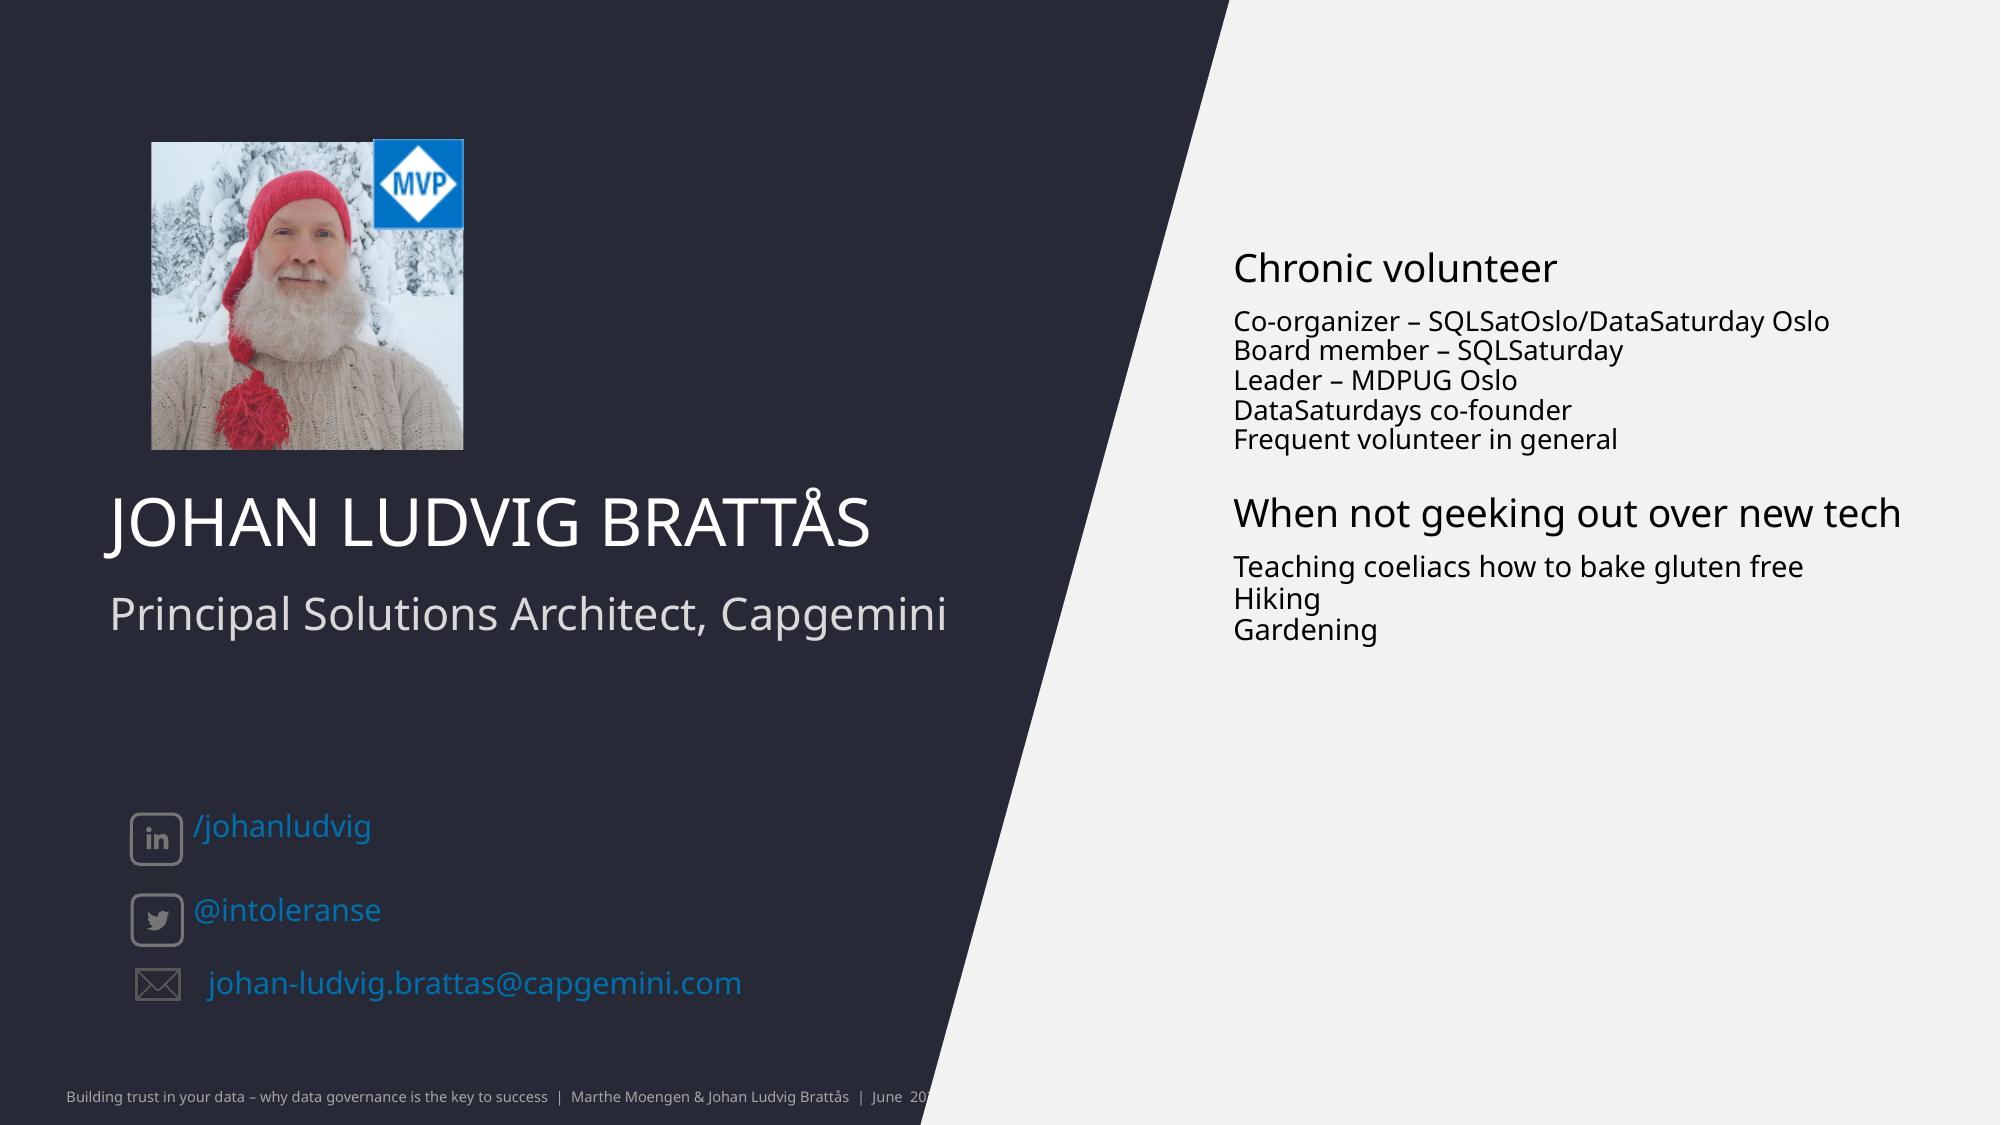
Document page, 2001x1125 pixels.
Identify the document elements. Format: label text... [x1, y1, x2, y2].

list When not geeking out over new tech [1233, 493, 2000, 553]
picture [130, 956, 186, 1013]
title Johan Ludvig Brattås [109, 458, 1003, 562]
list Co-organizer – SQLSatOslo/DataSaturday Oslo Board member – SQLSaturday Leader – MDPUG Oslo DataSaturdays co-founder Frequent volunteer in general [1233, 307, 1918, 457]
list /johanludvig [192, 807, 420, 865]
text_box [132, 895, 183, 946]
list Principal Solutions Architect, Capgemini [109, 585, 1046, 674]
list @intoleranse [193, 891, 445, 949]
picture [151, 139, 464, 450]
list Chronic volunteer [1233, 248, 1918, 307]
list Teaching coeliacs how to bake gluten free Hiking Gardening [1233, 552, 1918, 699]
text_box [131, 814, 182, 865]
